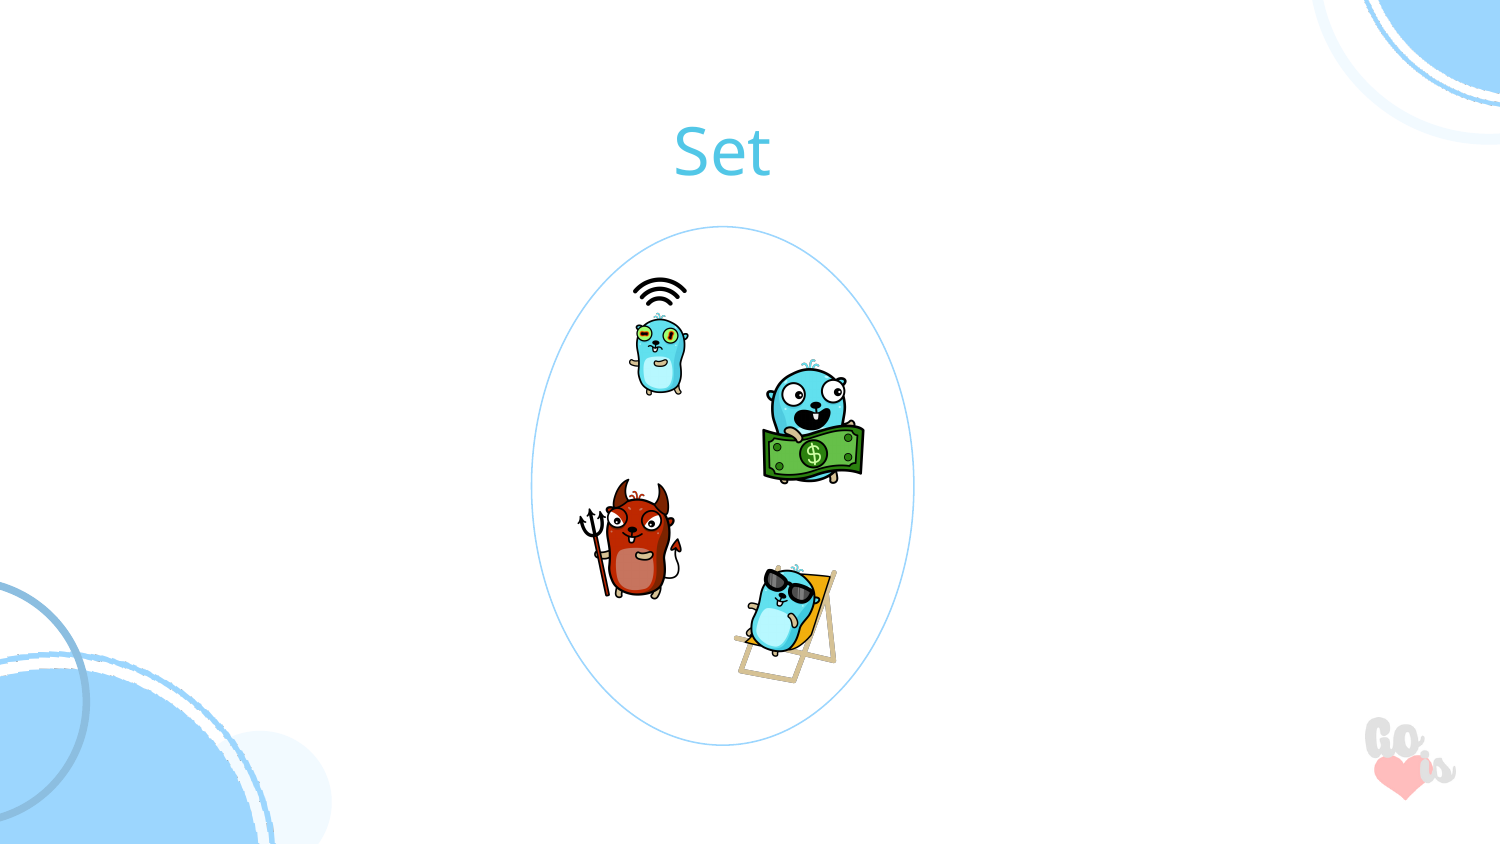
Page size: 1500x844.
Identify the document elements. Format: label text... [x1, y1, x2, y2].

picture [749, 358, 877, 485]
picture [595, 273, 722, 401]
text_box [1308, 0, 1500, 145]
picture [568, 475, 695, 602]
text_box Set [406, 87, 1040, 204]
picture [721, 560, 848, 688]
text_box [0, 566, 338, 844]
picture [1365, 717, 1456, 801]
text_box [531, 226, 914, 746]
